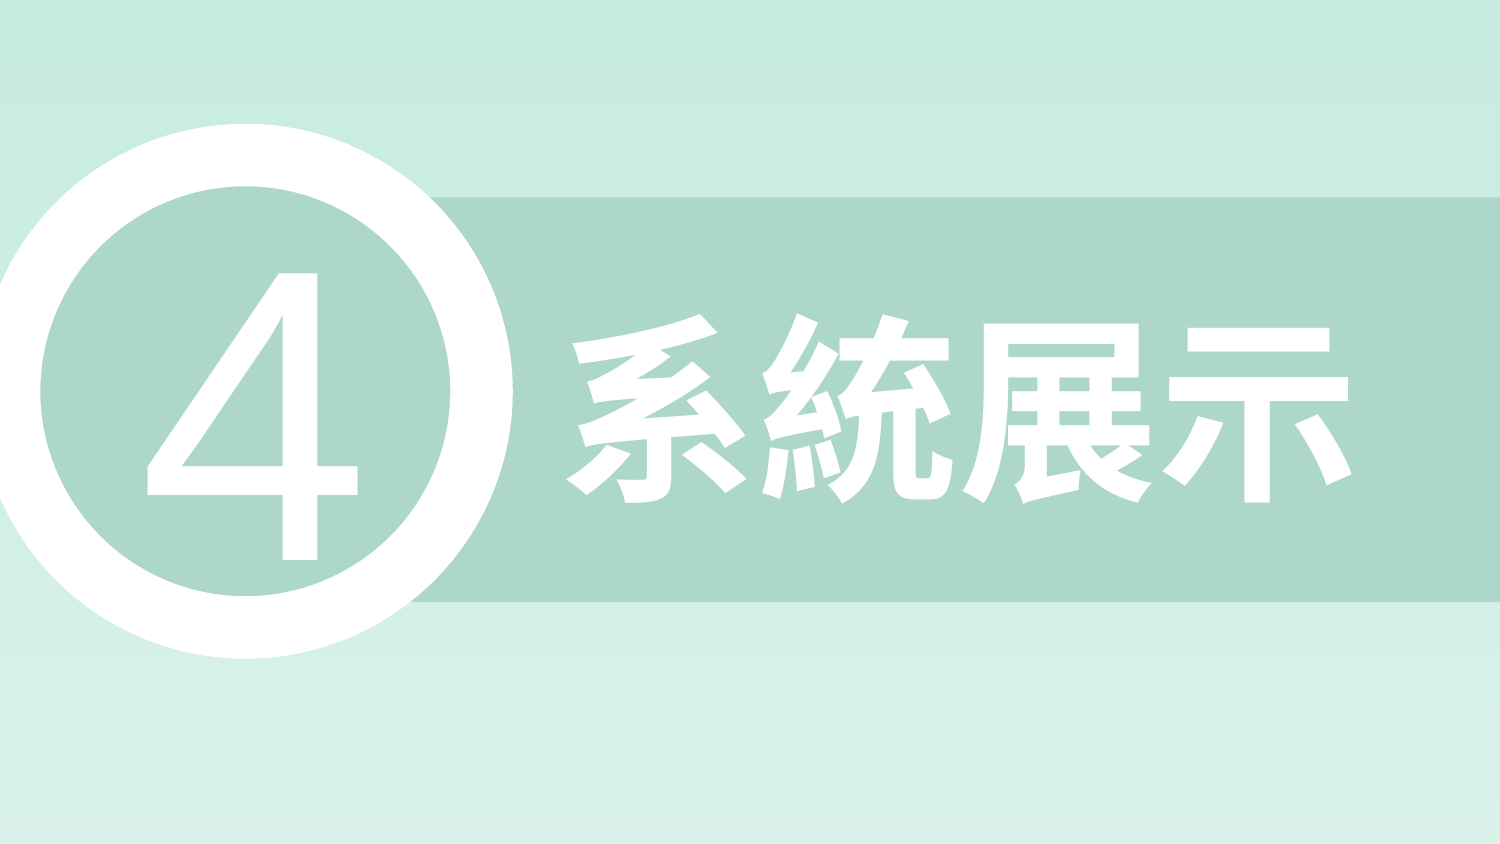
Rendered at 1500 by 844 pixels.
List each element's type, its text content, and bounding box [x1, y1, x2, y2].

text_box [486, 195, 1500, 604]
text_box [8, 135, 482, 657]
text_box 系統展示 [543, 278, 1447, 533]
